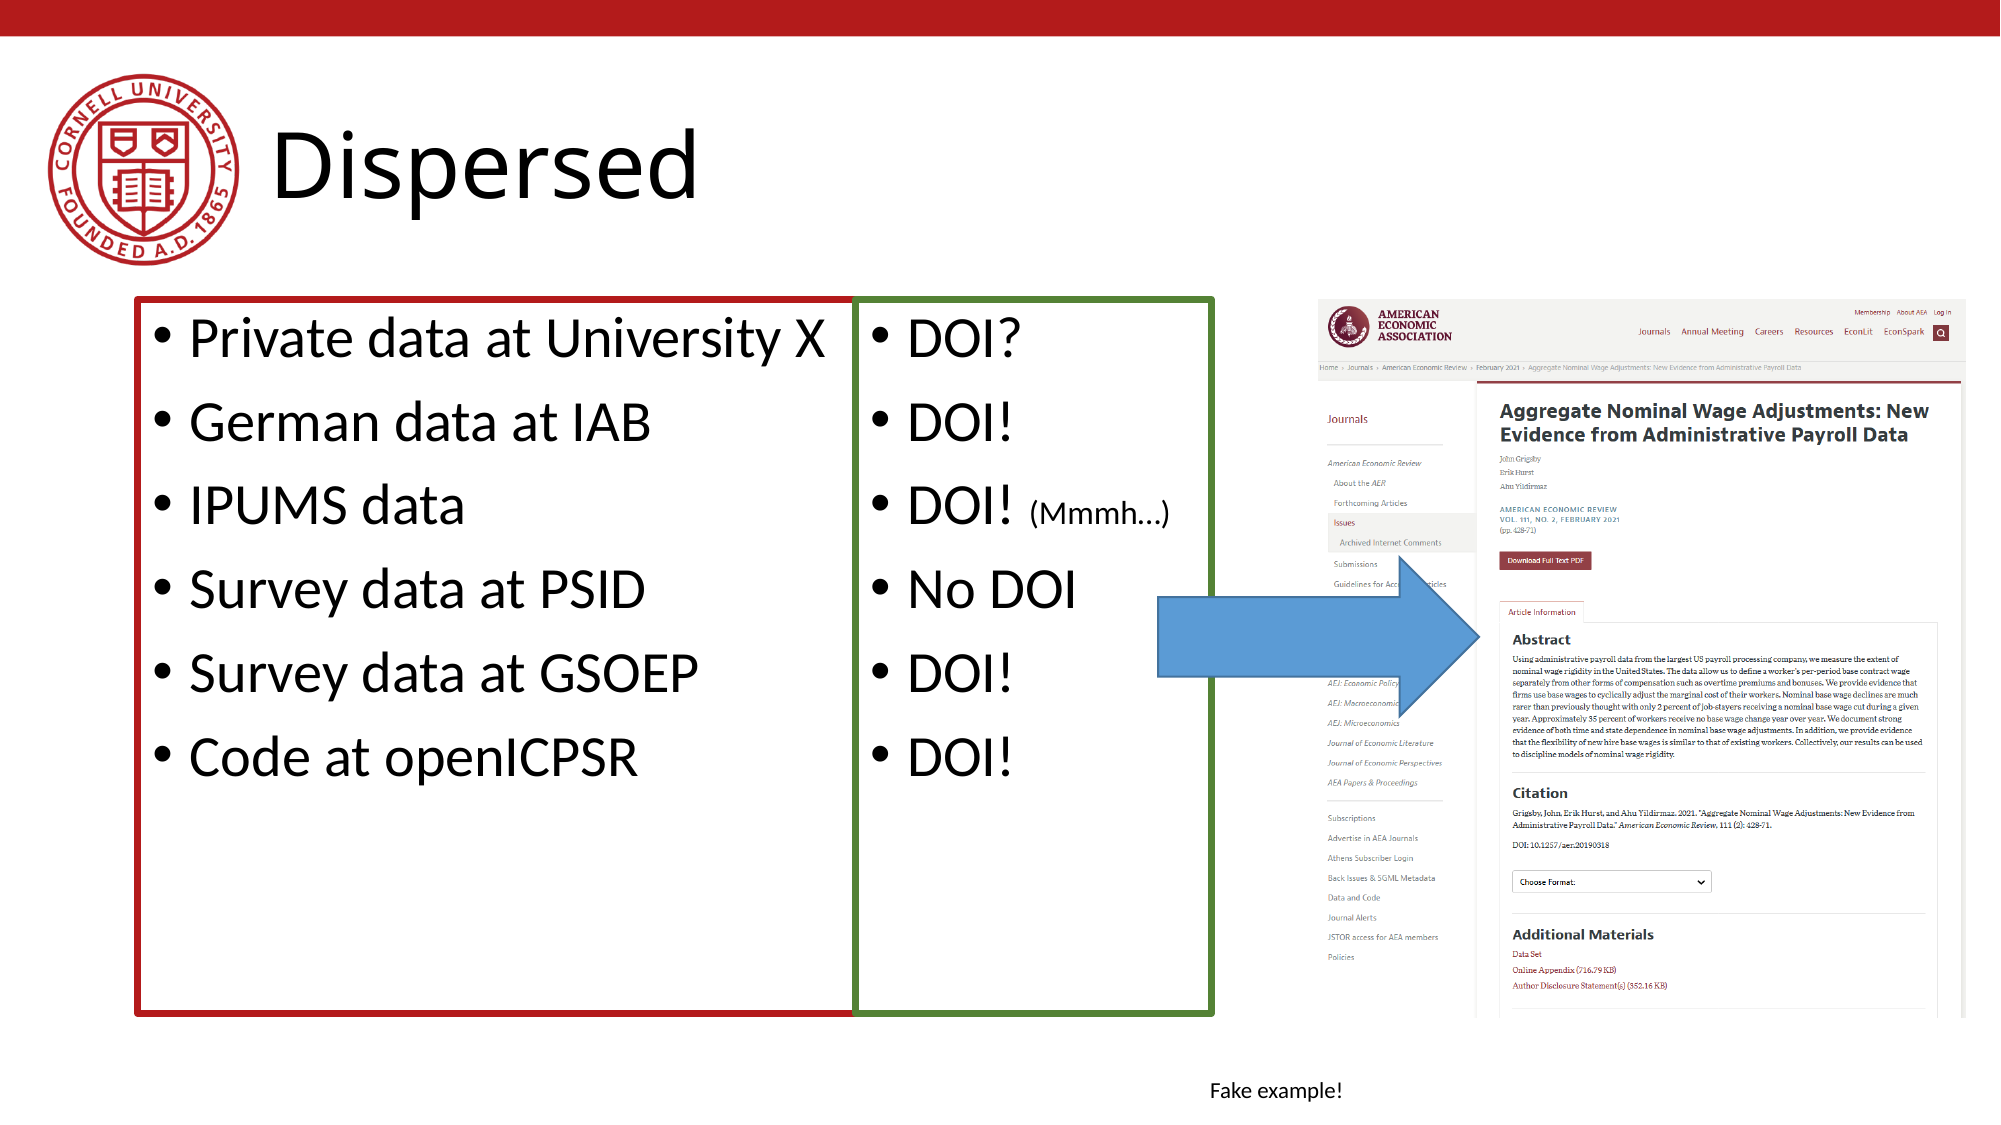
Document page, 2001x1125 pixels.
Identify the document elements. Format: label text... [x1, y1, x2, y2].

list Private data at University X German data at IAB IPUMS data Survey data at PSID Survey data at GSOEP Code at openICPSR [137, 299, 855, 1014]
list DOI? DOI! DOI! (Mmmh…) No DOI DOI! DOI! [855, 299, 1212, 1014]
text_box [1157, 596, 1318, 678]
text_box Fake example! [1195, 1067, 1480, 1111]
picture [39, 65, 254, 274]
title Dispersed [254, 59, 1863, 278]
picture [1318, 299, 1966, 1018]
